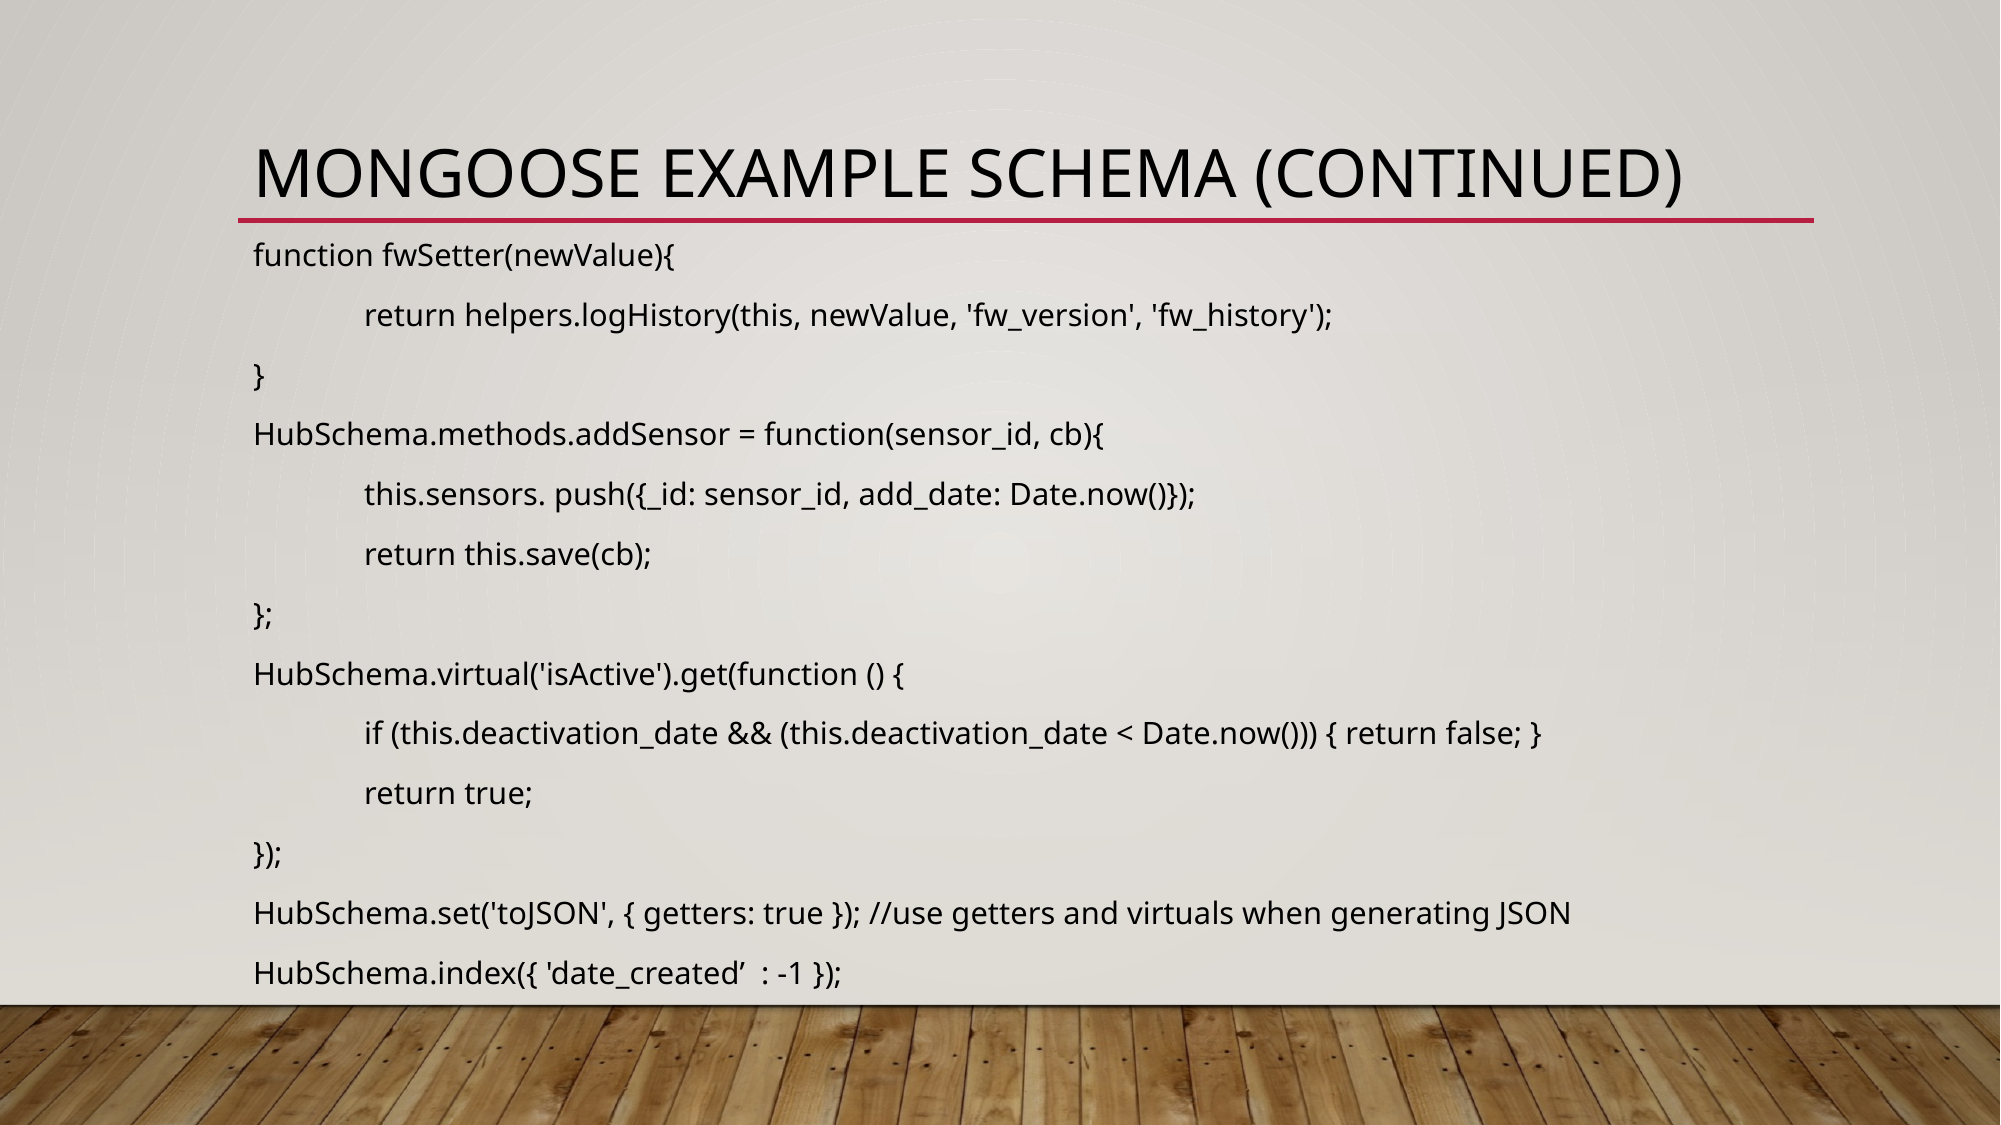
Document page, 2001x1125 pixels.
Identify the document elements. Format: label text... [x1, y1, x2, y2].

list function fwSetter(newValue){ return helpers.logHistory(this, newValue, 'fw_version', 'fw_history'); } HubSchema.methods.addSensor = function(sensor_id, cb){ this.sensors. push({_id: sensor_id, add_date: Date.now()}); return this.save(cb); }; HubSchema.virtual('isActive').get(function () { if (this.deactivation_date && (this.deactivation_date < Date.now())) { return false; } return true; }); HubSchema.set('toJSON', { getters: true }); //use getters and virtuals when generating JSON HubSchema.index({ 'date_created’ : -1 }); [238, 220, 1814, 1003]
picture [0, 1005, 2000, 1125]
title Mongoose Example Schema (continued) [238, 131, 1814, 220]
